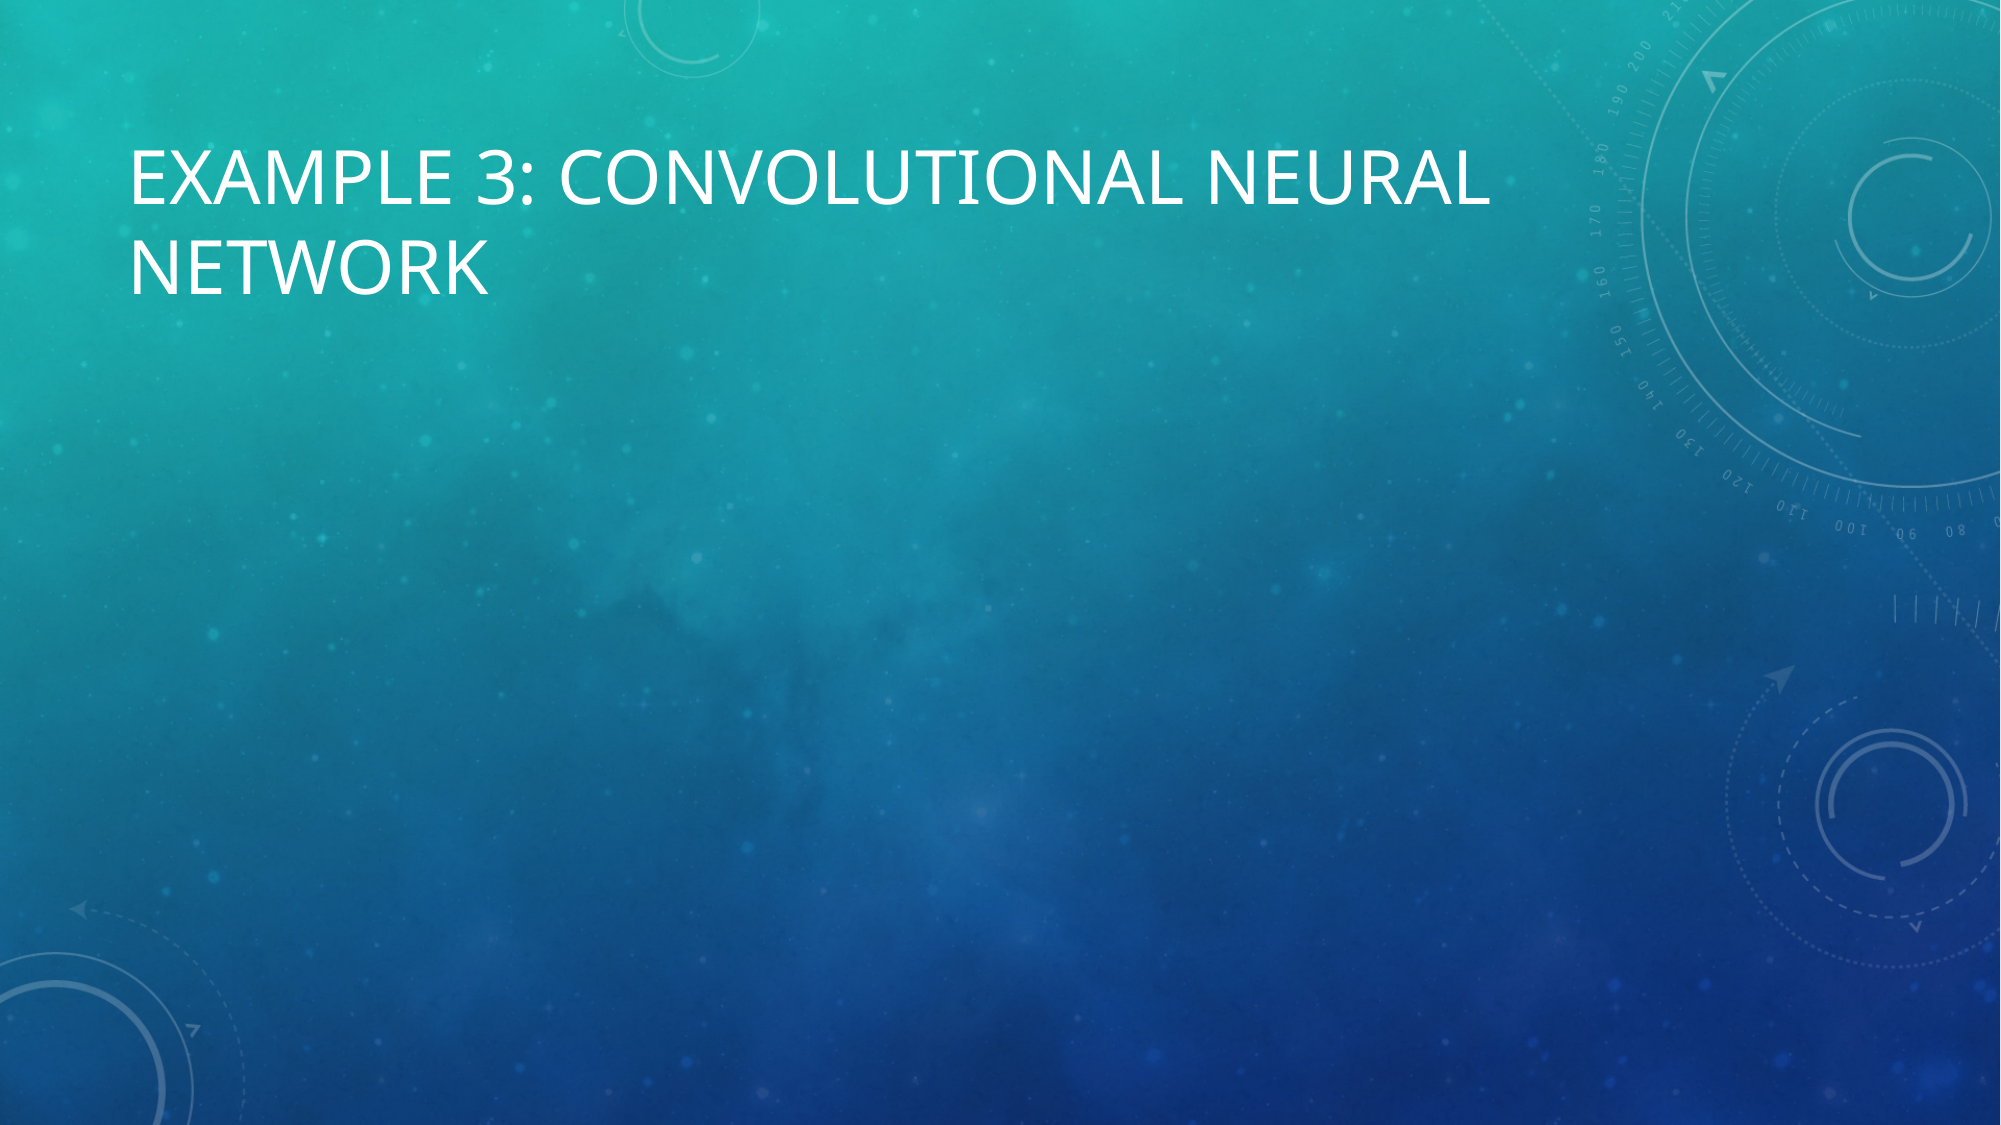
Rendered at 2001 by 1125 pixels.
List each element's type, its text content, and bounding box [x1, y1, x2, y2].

title Example 3: Convolutional Neural Network [112, 99, 1775, 339]
picture [0, 0, 2001, 1125]
